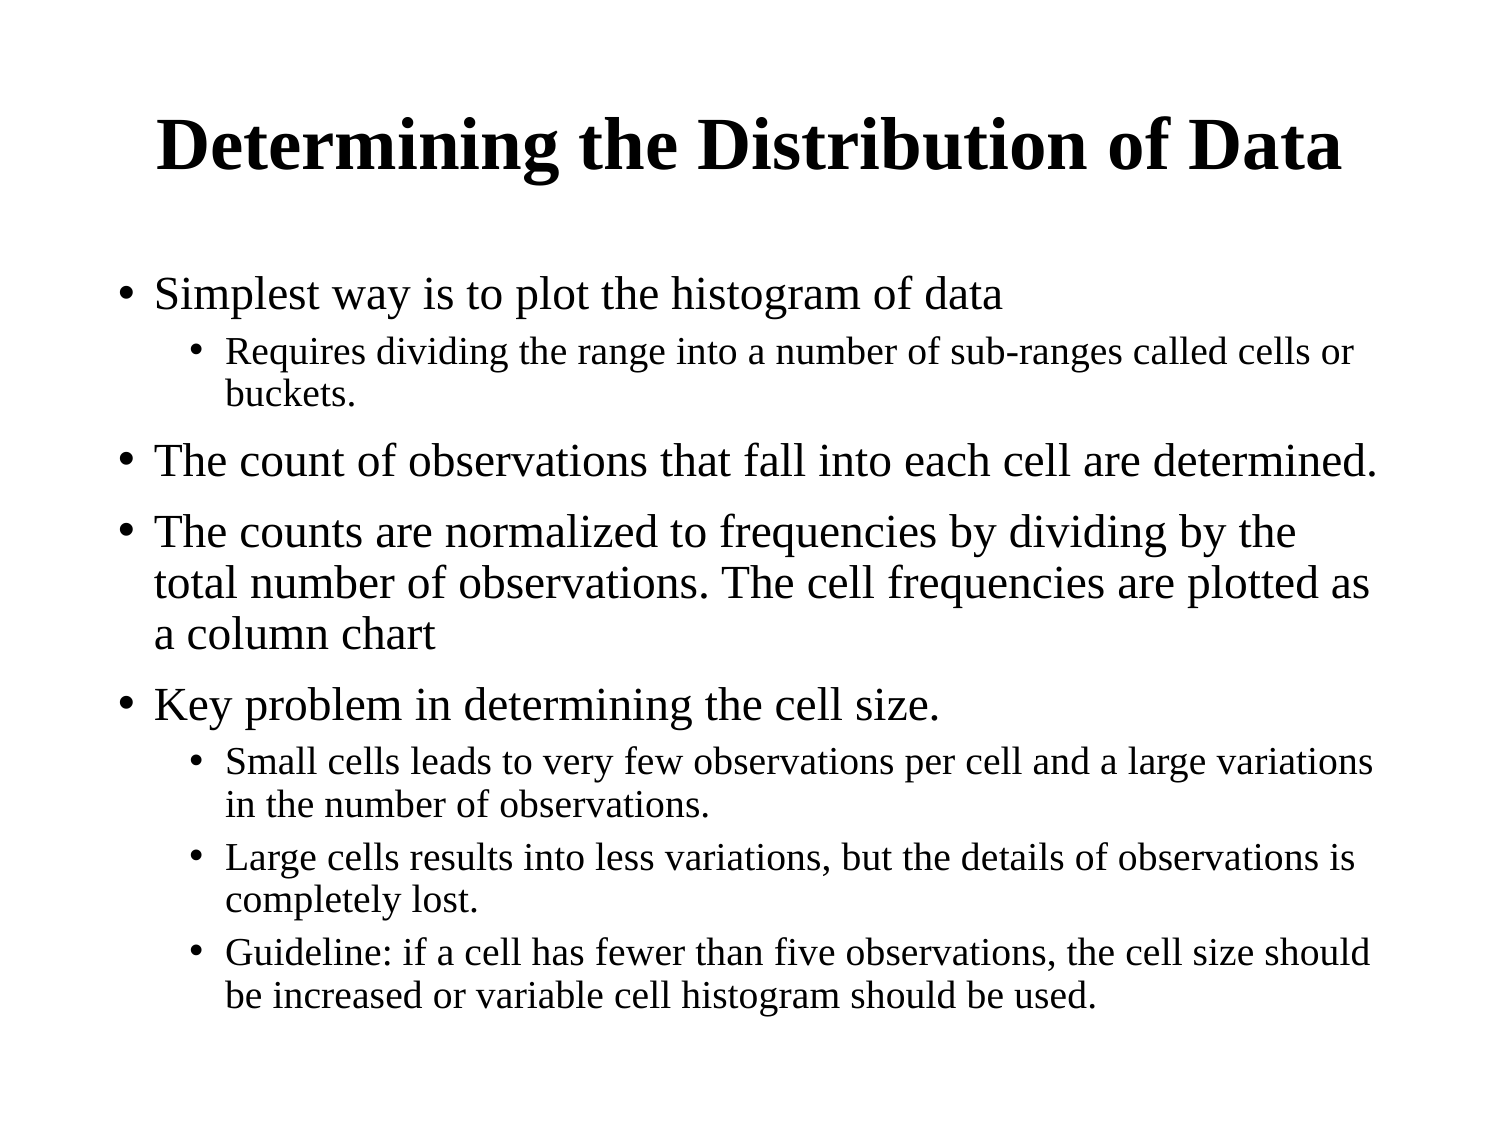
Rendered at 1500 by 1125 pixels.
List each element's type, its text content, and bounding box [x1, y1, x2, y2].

title Determining the Distribution of Data [103, 59, 1397, 231]
list Simplest way is to plot the histogram of data Requires dividing the range into a number of sub-ranges called cells or buckets. The count of observations that fall into each cell are determined. The counts are normalized to frequencies by dividing by the total number of observations. The cell frequencies are plotted as a column chart Key problem in determining the cell size. Small cells leads to very few observations per cell and a large variations in the number of observations. Large cells results into less variations, but the details of observations is completely lost. Guideline: if a cell has fewer than five observations, the cell size should be increased or variable cell histogram should be used. [103, 261, 1397, 1039]
